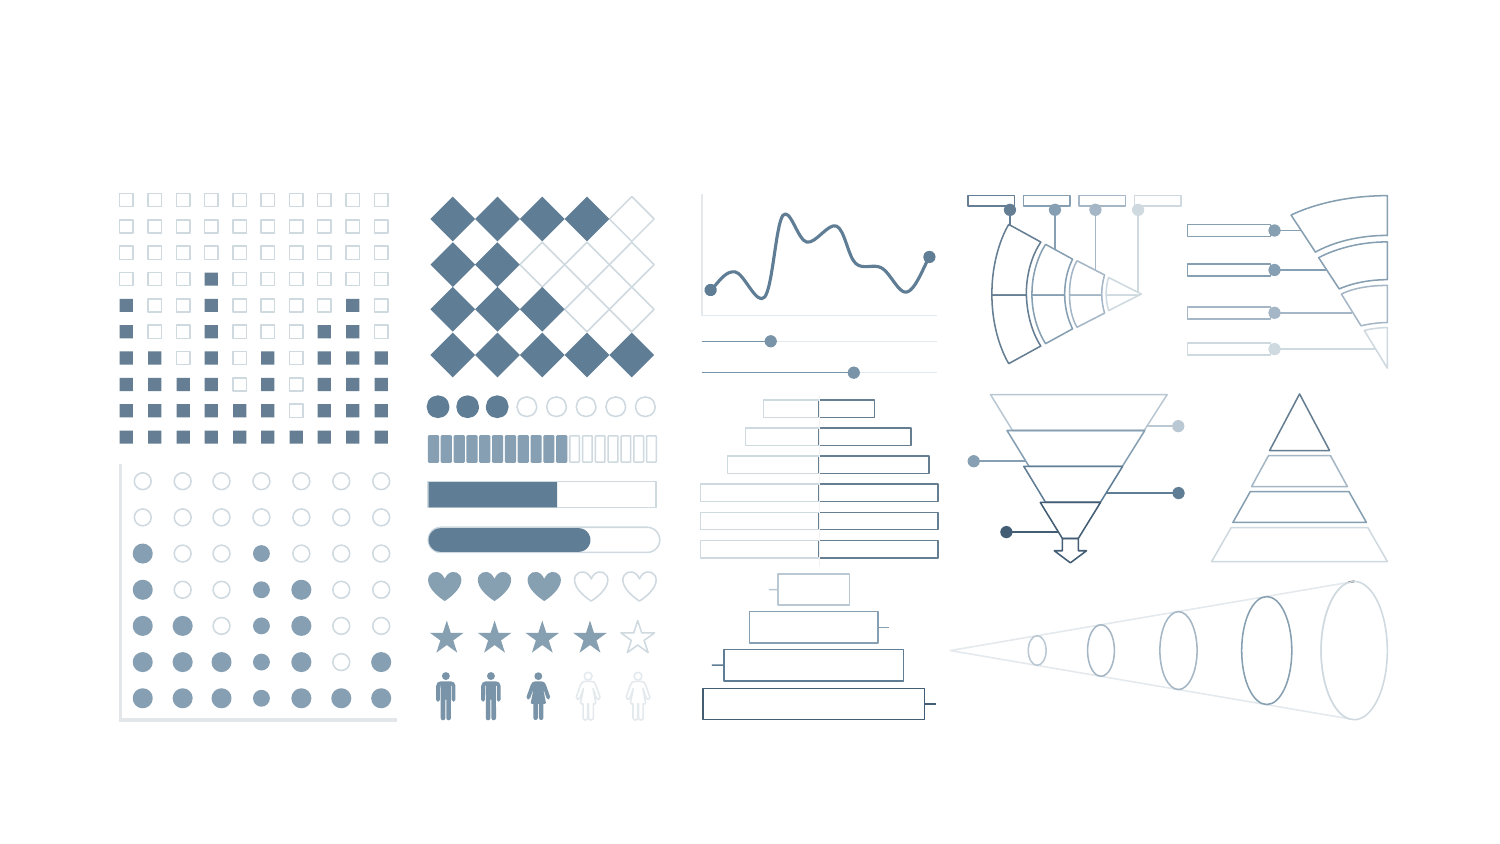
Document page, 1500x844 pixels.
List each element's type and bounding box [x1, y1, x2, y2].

text_box [967, 195, 1182, 364]
text_box [428, 526, 661, 553]
text_box [119, 193, 389, 445]
text_box [949, 581, 1388, 720]
text_box [701, 193, 937, 317]
text_box [700, 394, 939, 568]
text_box [428, 571, 657, 602]
text_box [1211, 393, 1388, 562]
text_box [435, 671, 651, 721]
text_box [430, 196, 655, 378]
text_box [1187, 195, 1388, 369]
text_box [428, 435, 657, 463]
text_box [427, 396, 656, 417]
text_box [427, 481, 657, 508]
text_box [429, 620, 655, 653]
text_box [702, 573, 936, 720]
text_box [973, 394, 1179, 564]
text_box [701, 340, 938, 373]
text_box [119, 463, 398, 721]
